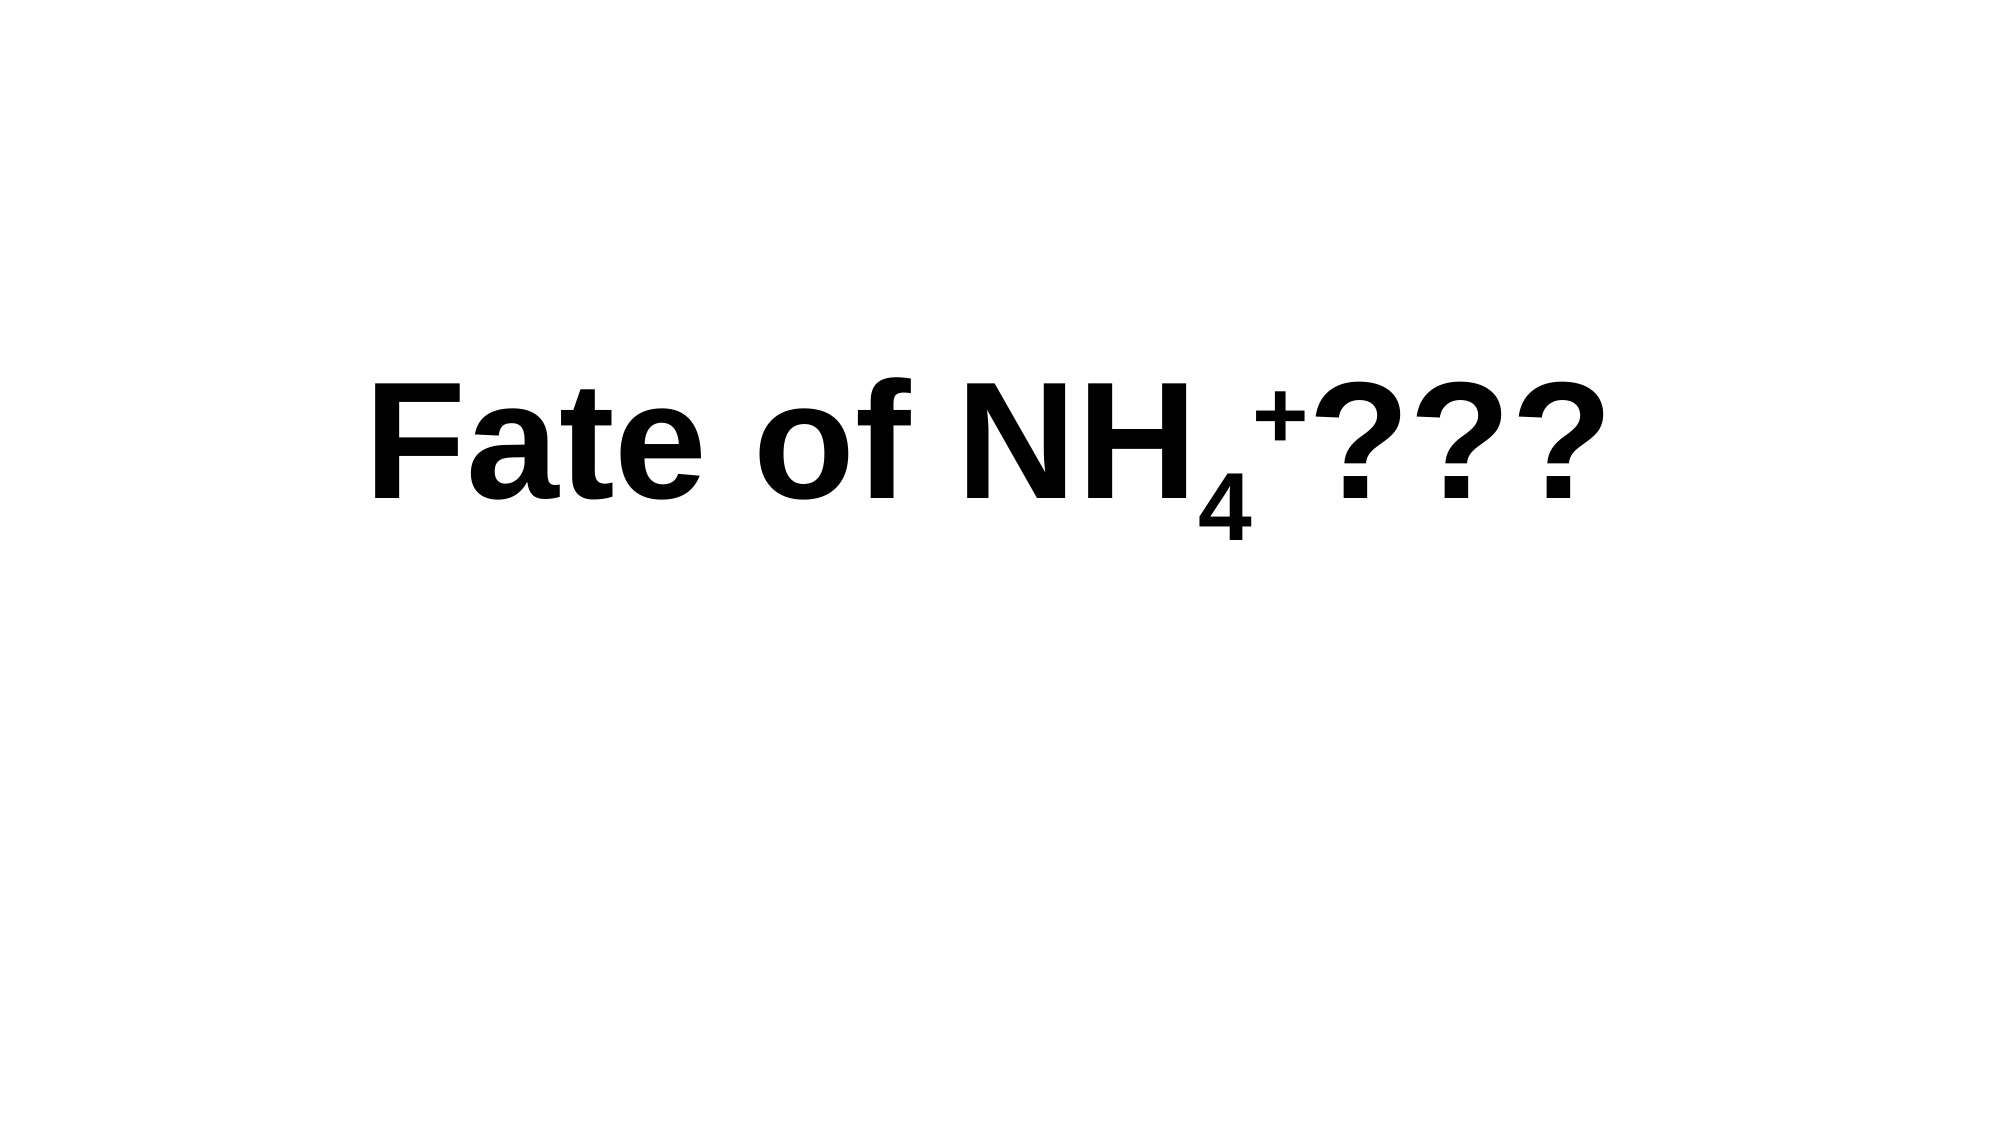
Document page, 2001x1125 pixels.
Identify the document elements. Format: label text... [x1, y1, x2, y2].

text_box Fate of NH4+??? [350, 324, 1675, 568]
